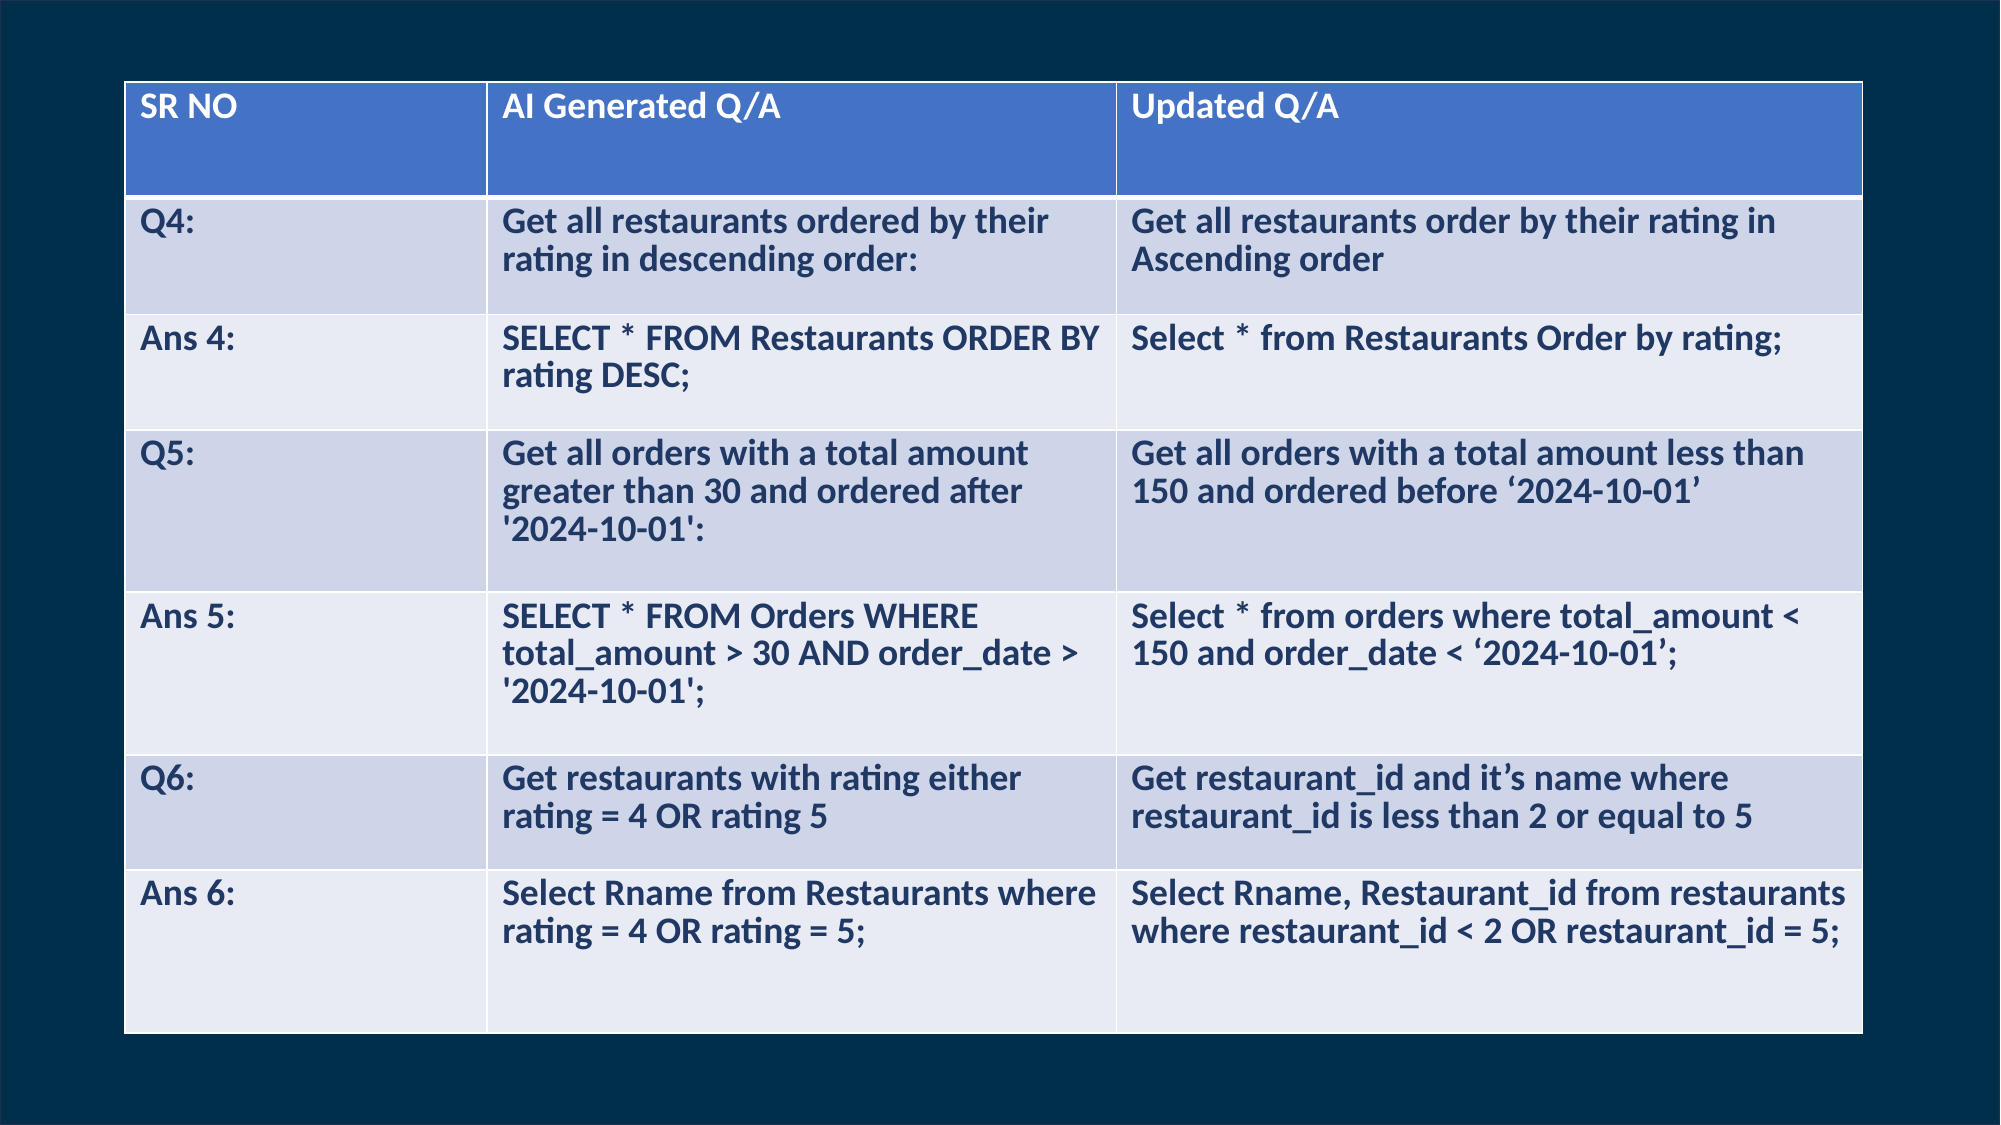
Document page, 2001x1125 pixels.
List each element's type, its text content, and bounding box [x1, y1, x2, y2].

table_cell SELECT * FROM Orders WHERE total_amount > 30 AND order_date > '2024-10-01'; [488, 593, 1116, 754]
table_cell Get restaurant_id and it’s name where restaurant_id is less than 2 or equal to 5 [1117, 756, 1862, 869]
table_cell Get restaurants with rating either rating = 4 OR rating 5 [488, 756, 1116, 869]
table_cell Select Rname, Restaurant_id from restaurants where restaurant_id < 2 OR restaurant_id = 5; [1117, 871, 1862, 1032]
text_box [0, 0, 2000, 1125]
table_cell Ans 4: [126, 315, 486, 429]
table_cell Ans 5: [126, 593, 486, 754]
table_cell Get all restaurants ordered by their rating in descending order: [488, 200, 1116, 314]
table_cell Get all orders with a total amount greater than 30 and ordered after '2024-10-01': [488, 431, 1116, 591]
table_header AI Generated Q/A [488, 83, 1116, 195]
table_cell Ans 6: [126, 871, 486, 1032]
table_cell Select * from orders where total_amount < 150 and order_date < ‘2024-10-01’; [1117, 593, 1862, 754]
table_cell Select * from Restaurants Order by rating; [1117, 315, 1862, 429]
table_cell Get all orders with a total amount less than 150 and ordered before ‘2024-10-01’ [1117, 431, 1862, 591]
table_cell SELECT * FROM Restaurants ORDER BY rating DESC; [488, 315, 1116, 429]
table_header SR NO [126, 83, 486, 195]
table_cell Q5: [126, 431, 486, 591]
table_cell Q4: [126, 200, 486, 314]
table_cell Q6: [126, 756, 486, 869]
table_cell Get all restaurants order by their rating in Ascending order [1117, 200, 1862, 314]
table_header Updated Q/A [1117, 83, 1862, 195]
table_cell Select Rname from Restaurants where rating = 4 OR rating = 5; [488, 871, 1116, 1032]
